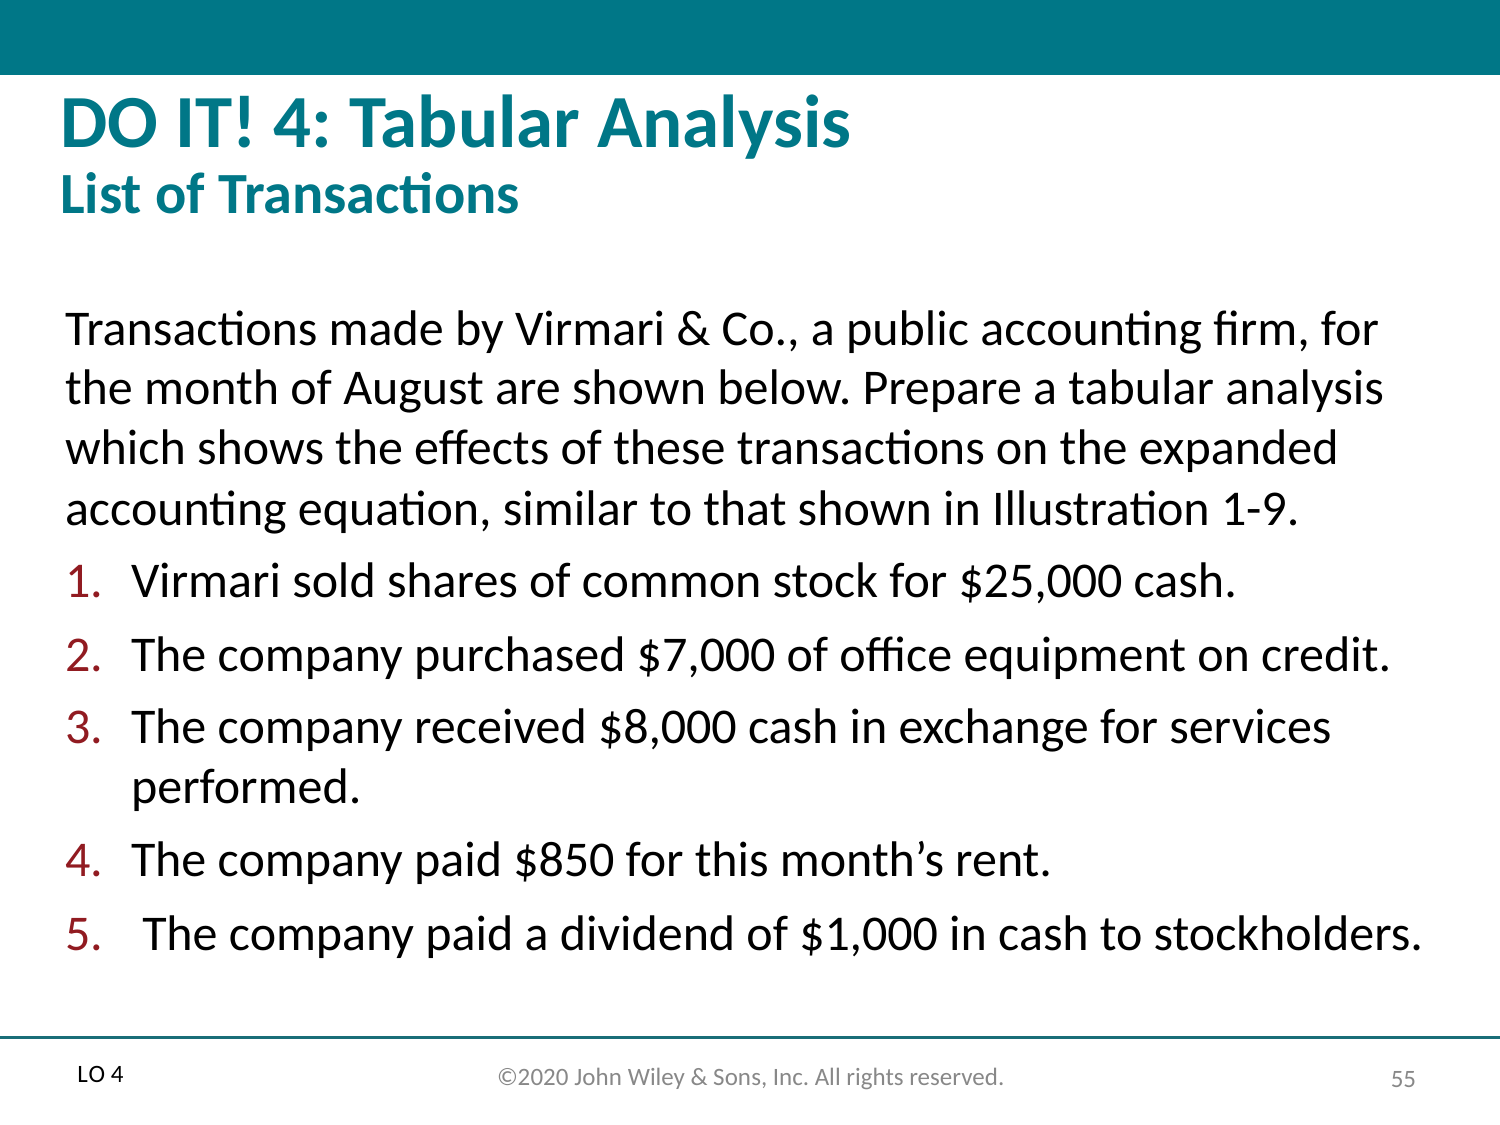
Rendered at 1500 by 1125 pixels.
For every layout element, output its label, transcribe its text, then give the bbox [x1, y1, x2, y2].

title DO IT! 4: Tabular Analysis List of Transactions [45, 75, 1447, 235]
list Transactions made by Virmari & Co., a public accounting firm, for the month of August are shown below. Prepare a tabular analysis which shows the effects of these transactions on the expanded accounting equation, similar to that shown in Illustration 1-9. Virmari sold shares of common stock for $25,000 cash. The company purchased $7,000 of office equipment on credit. The company received $8,000 cash in exchange for services performed. The company paid $850 for this month’s rent. The company paid a dividend of $1,000 in cash to stockholders. [50, 287, 1450, 1025]
list L O 4 [62, 1053, 155, 1099]
